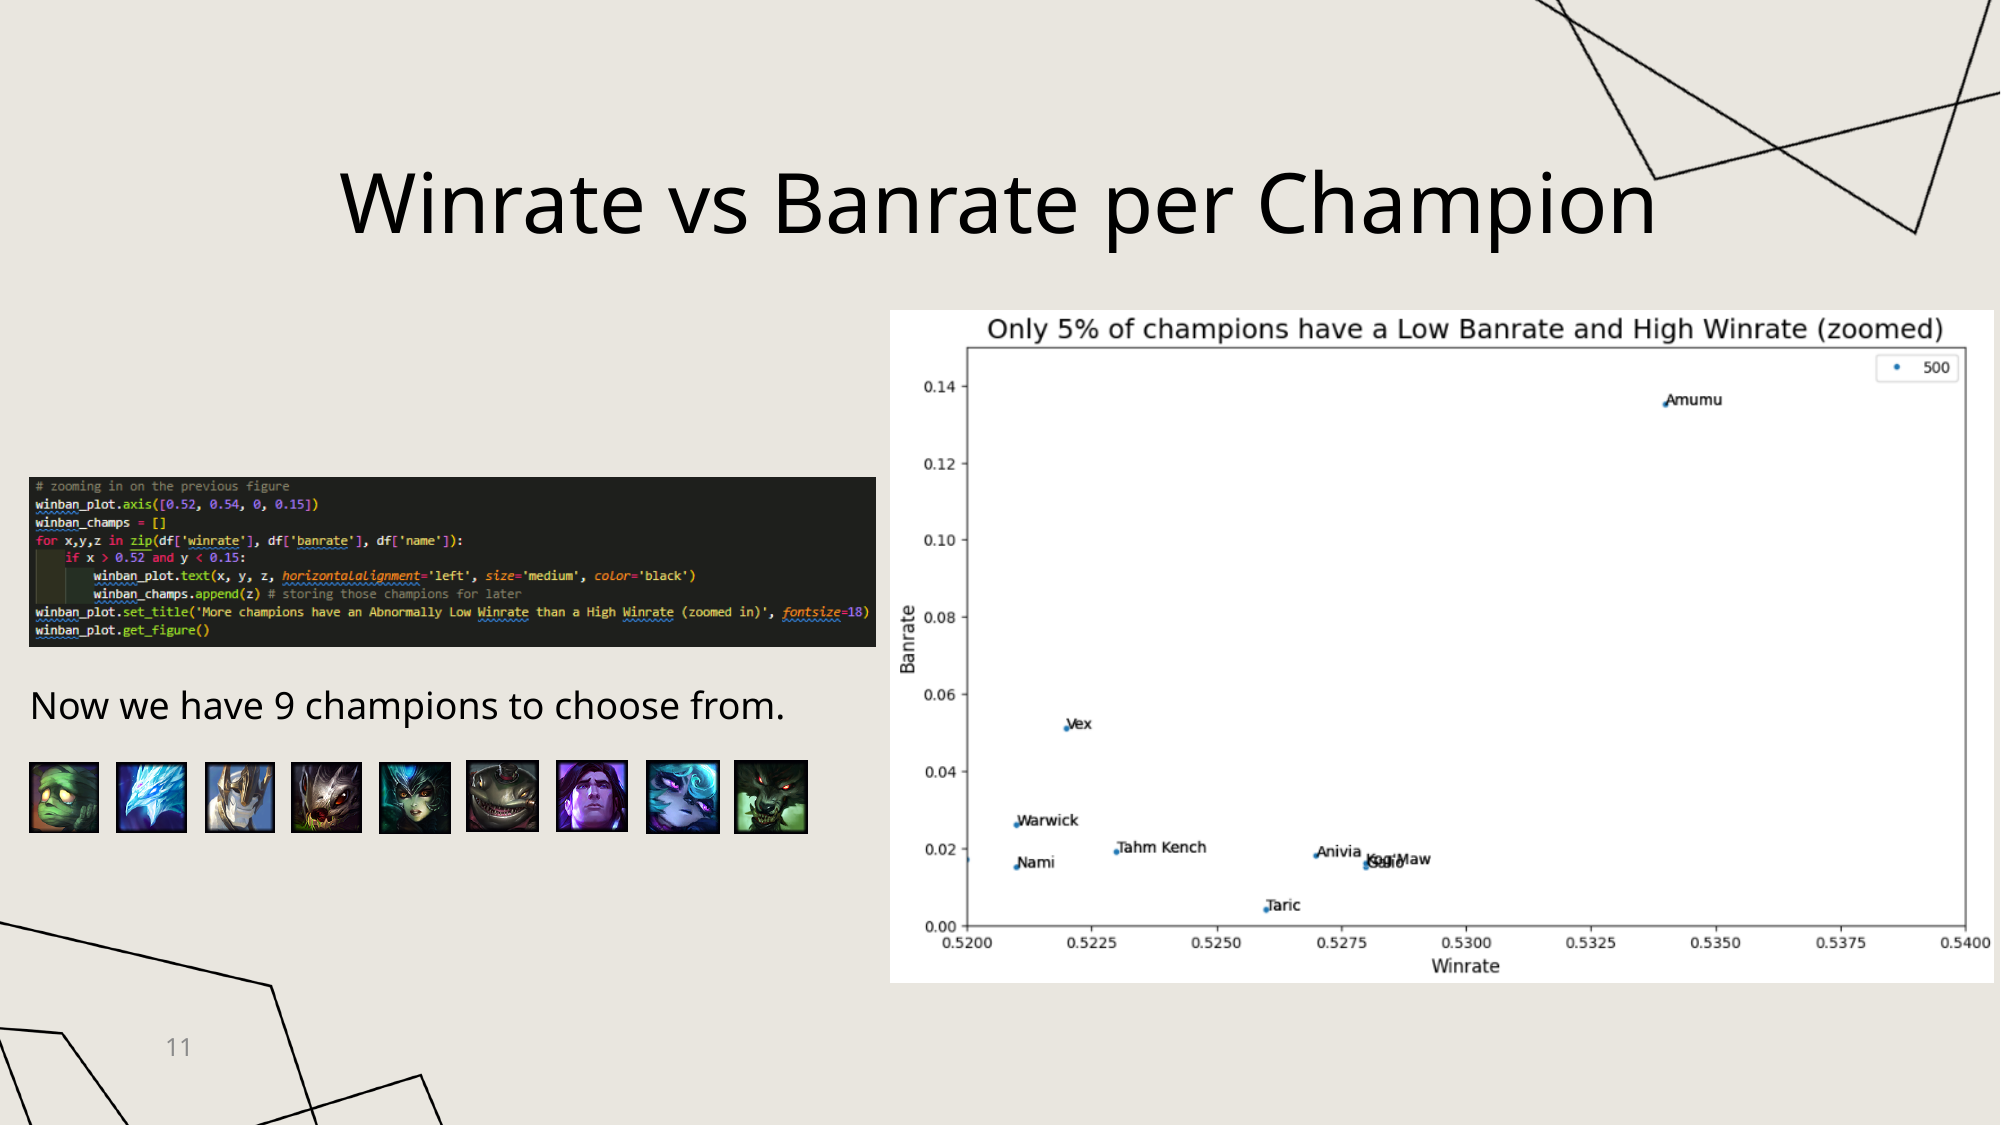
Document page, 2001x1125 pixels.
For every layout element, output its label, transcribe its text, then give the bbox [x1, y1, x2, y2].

picture [116, 762, 187, 833]
text_box Winrate vs Banrate per Champion [317, 142, 1683, 258]
picture [0, 900, 541, 1125]
picture [1509, 0, 2001, 249]
picture [890, 310, 1994, 983]
picture [466, 760, 539, 832]
slide_number 11 [150, 1024, 254, 1074]
picture [29, 762, 99, 833]
picture [205, 762, 275, 833]
picture [646, 760, 720, 834]
picture [291, 762, 362, 833]
picture [734, 760, 808, 834]
text_box Now we have 9 champions to choose from. [14, 674, 862, 735]
picture [29, 477, 876, 647]
picture [379, 762, 451, 834]
picture [556, 760, 628, 832]
